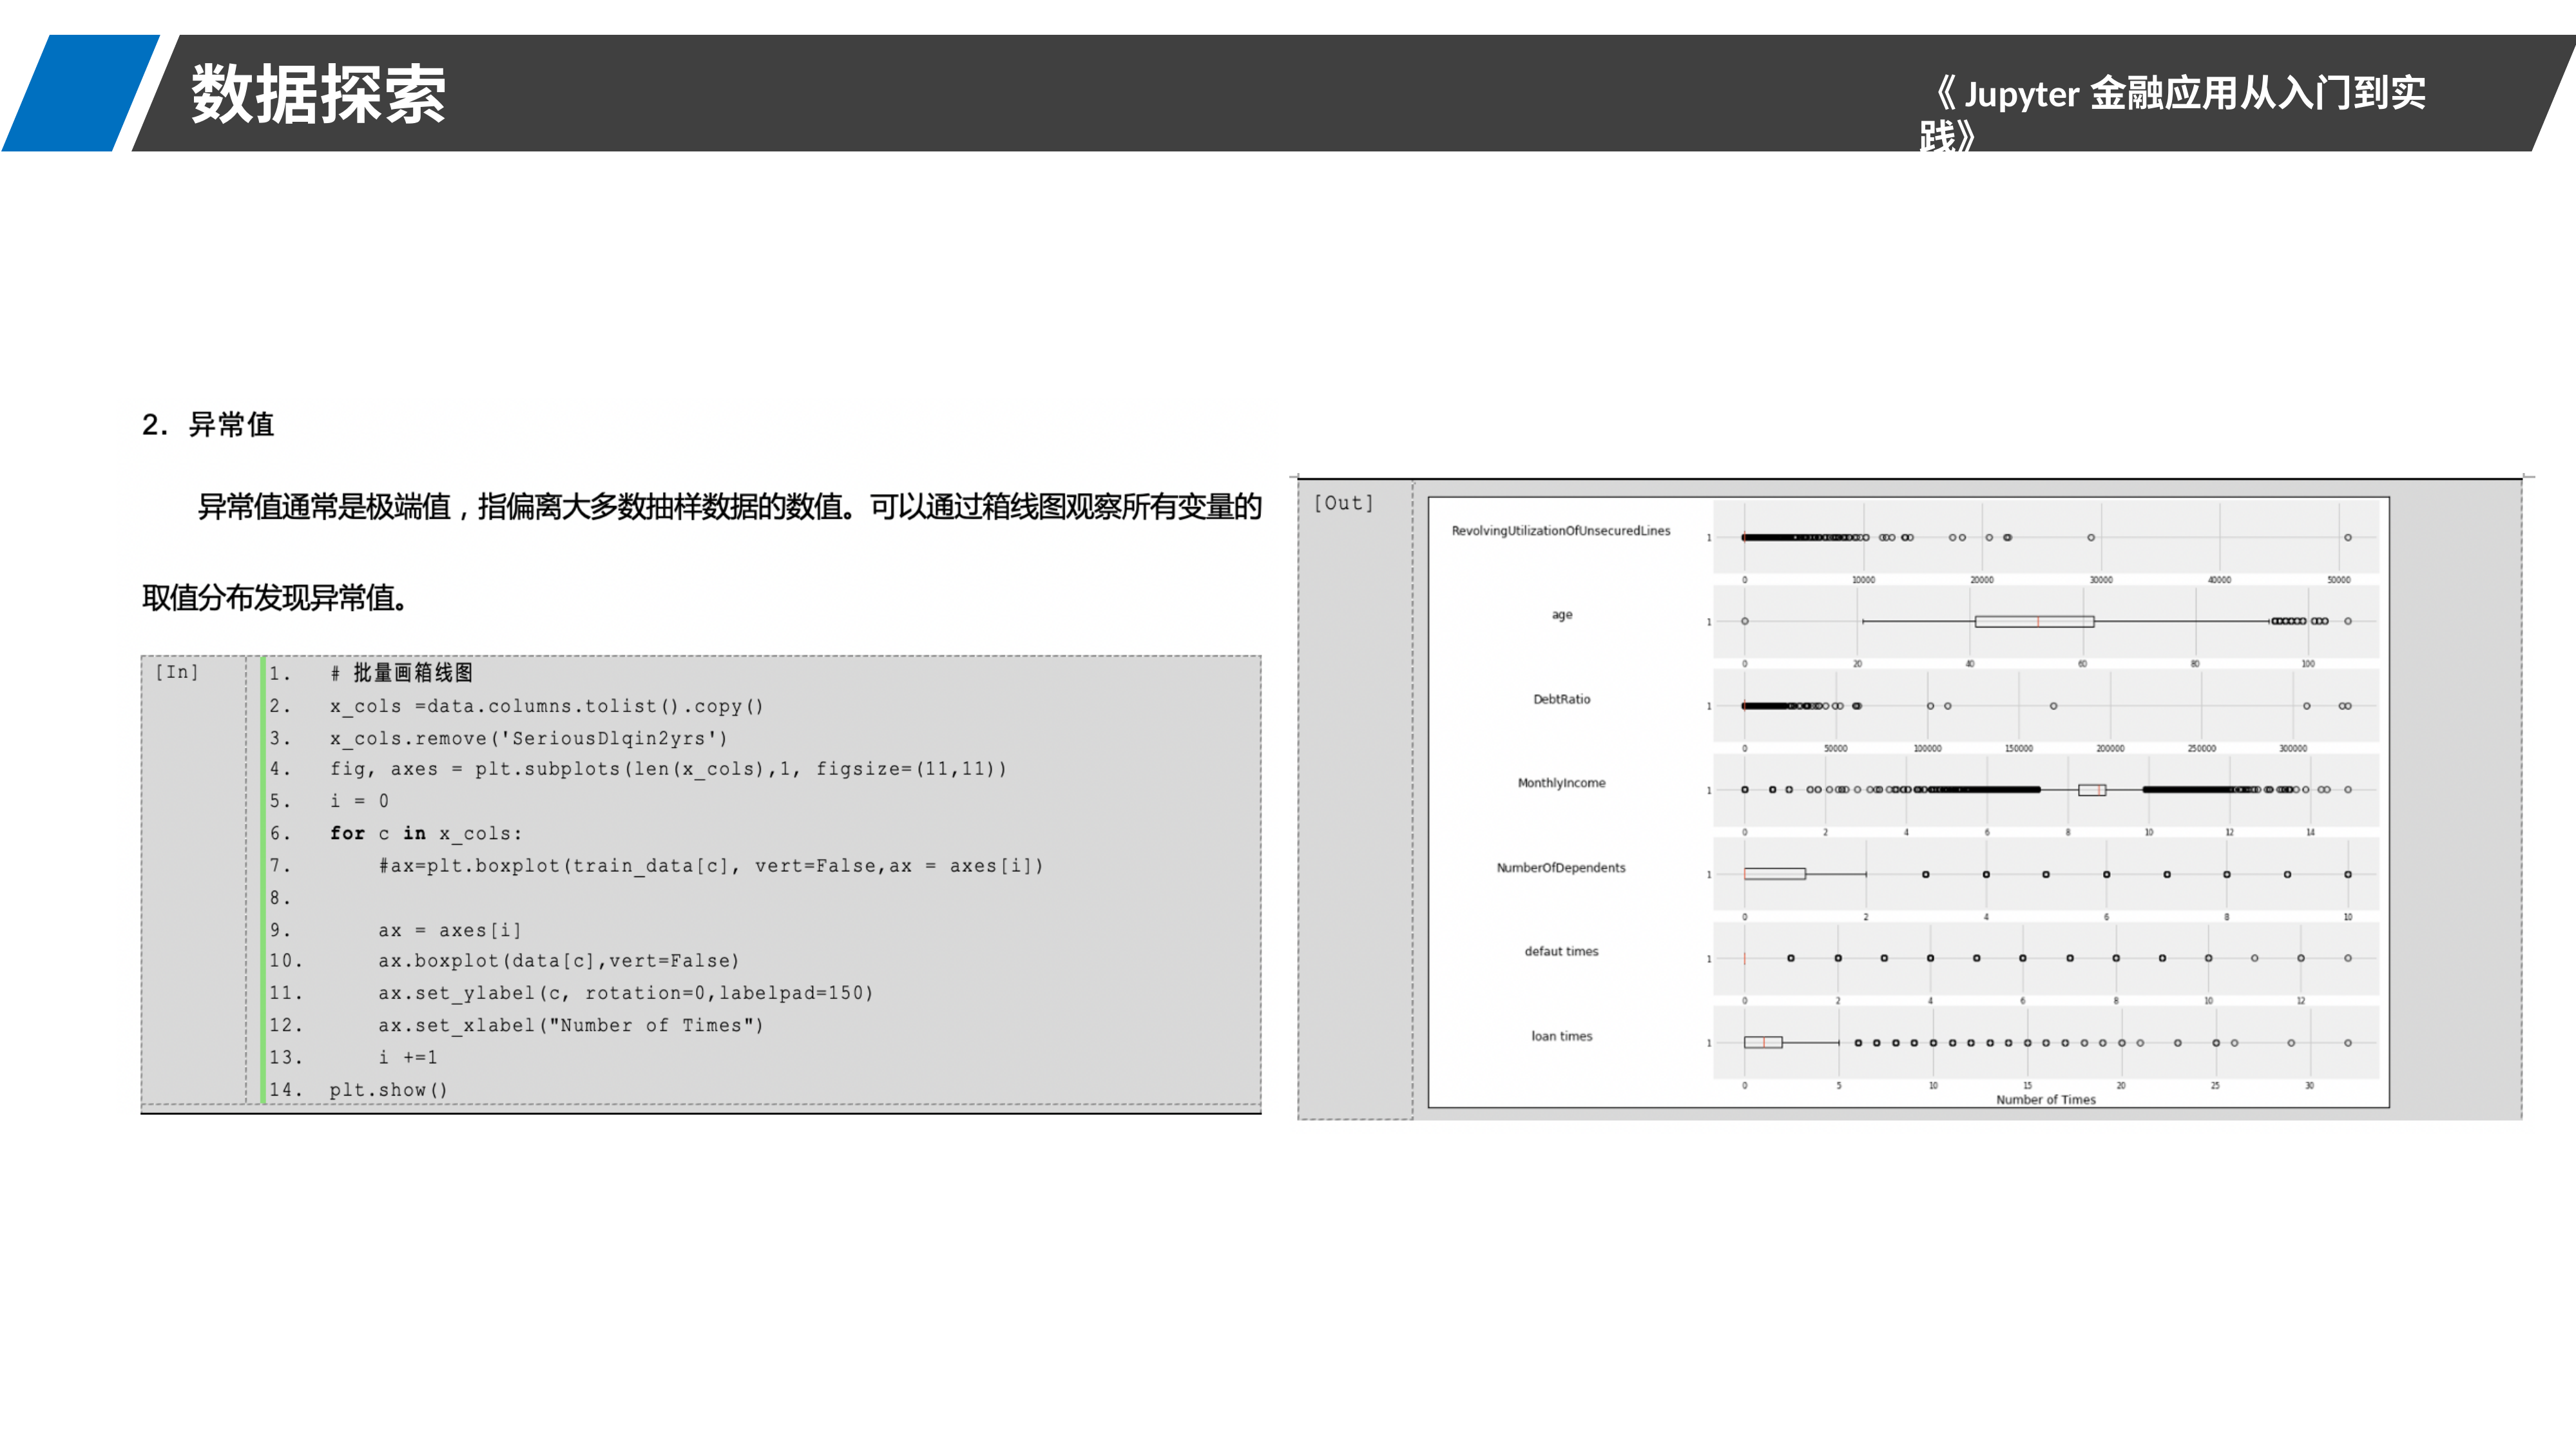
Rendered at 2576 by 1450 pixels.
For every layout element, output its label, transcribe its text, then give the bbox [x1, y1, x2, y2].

picture [1289, 473, 2535, 1134]
text_box 数据探索 [181, 49, 473, 137]
picture [116, 398, 1279, 1131]
